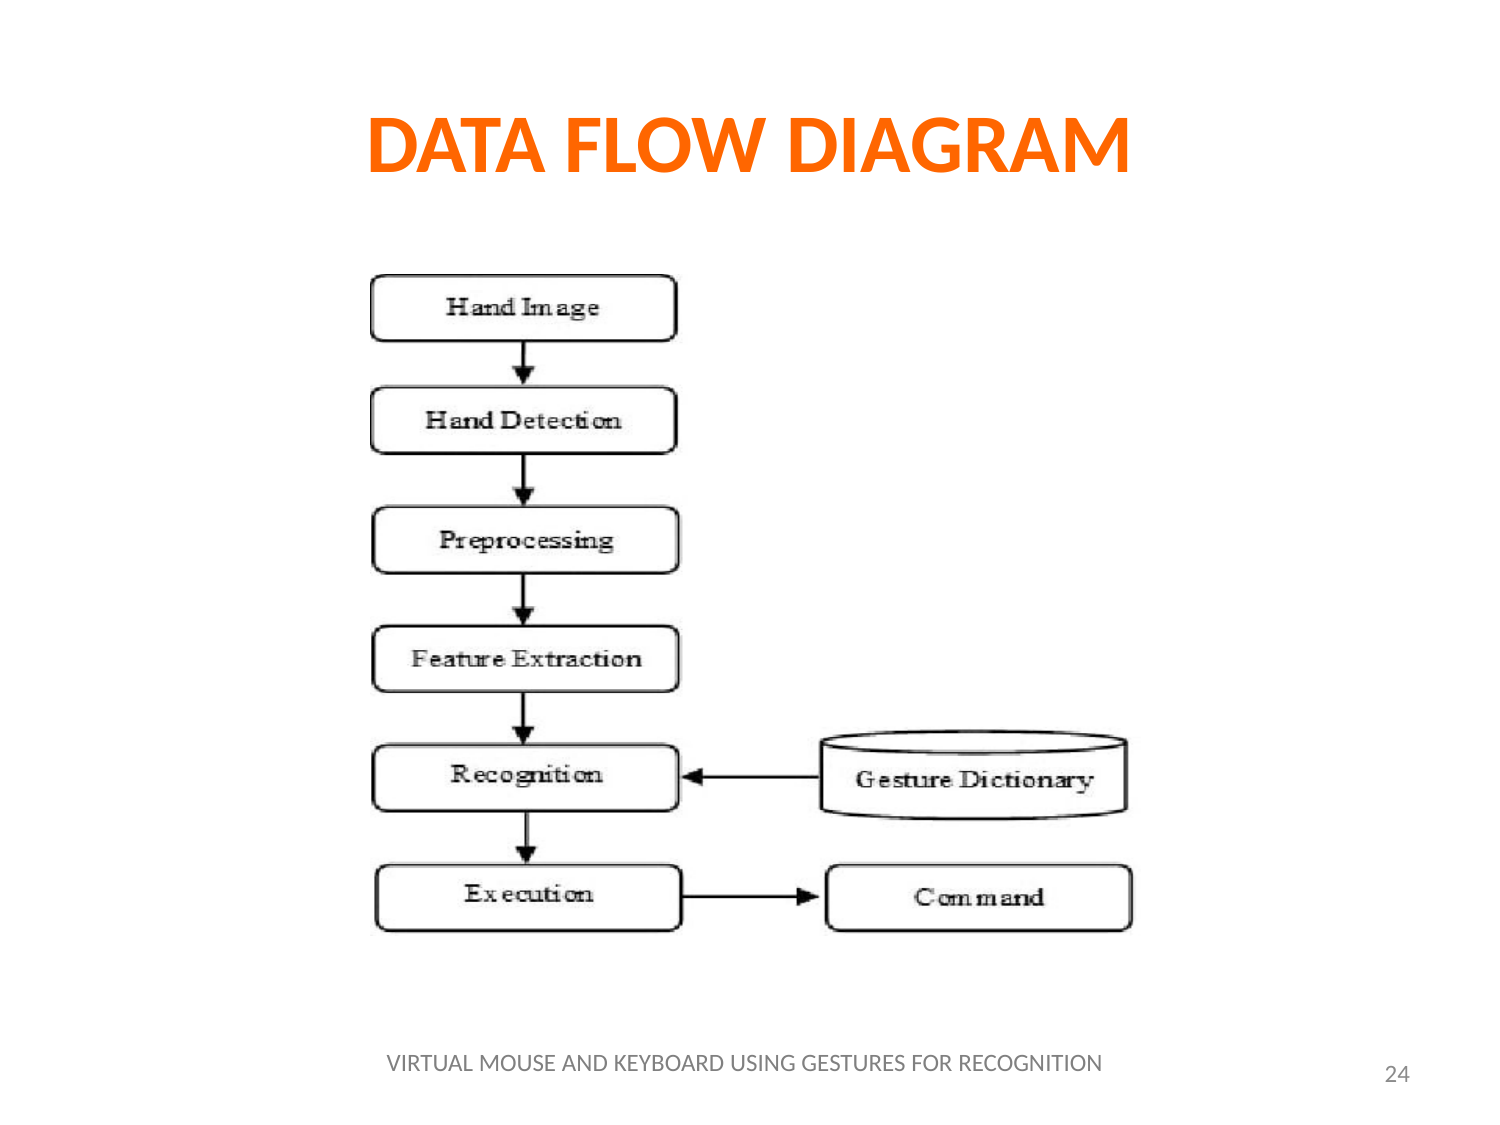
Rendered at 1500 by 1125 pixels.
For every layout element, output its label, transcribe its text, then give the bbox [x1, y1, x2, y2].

title DATA FLOW DIAGRAM [75, 45, 1425, 233]
picture [369, 274, 1141, 937]
footer VIRTUAL MOUSE AND KEYBOARD USING GESTURES FOR RECOGNITION [370, 1020, 1121, 1103]
slide_number 24 [1121, 1042, 1425, 1103]
